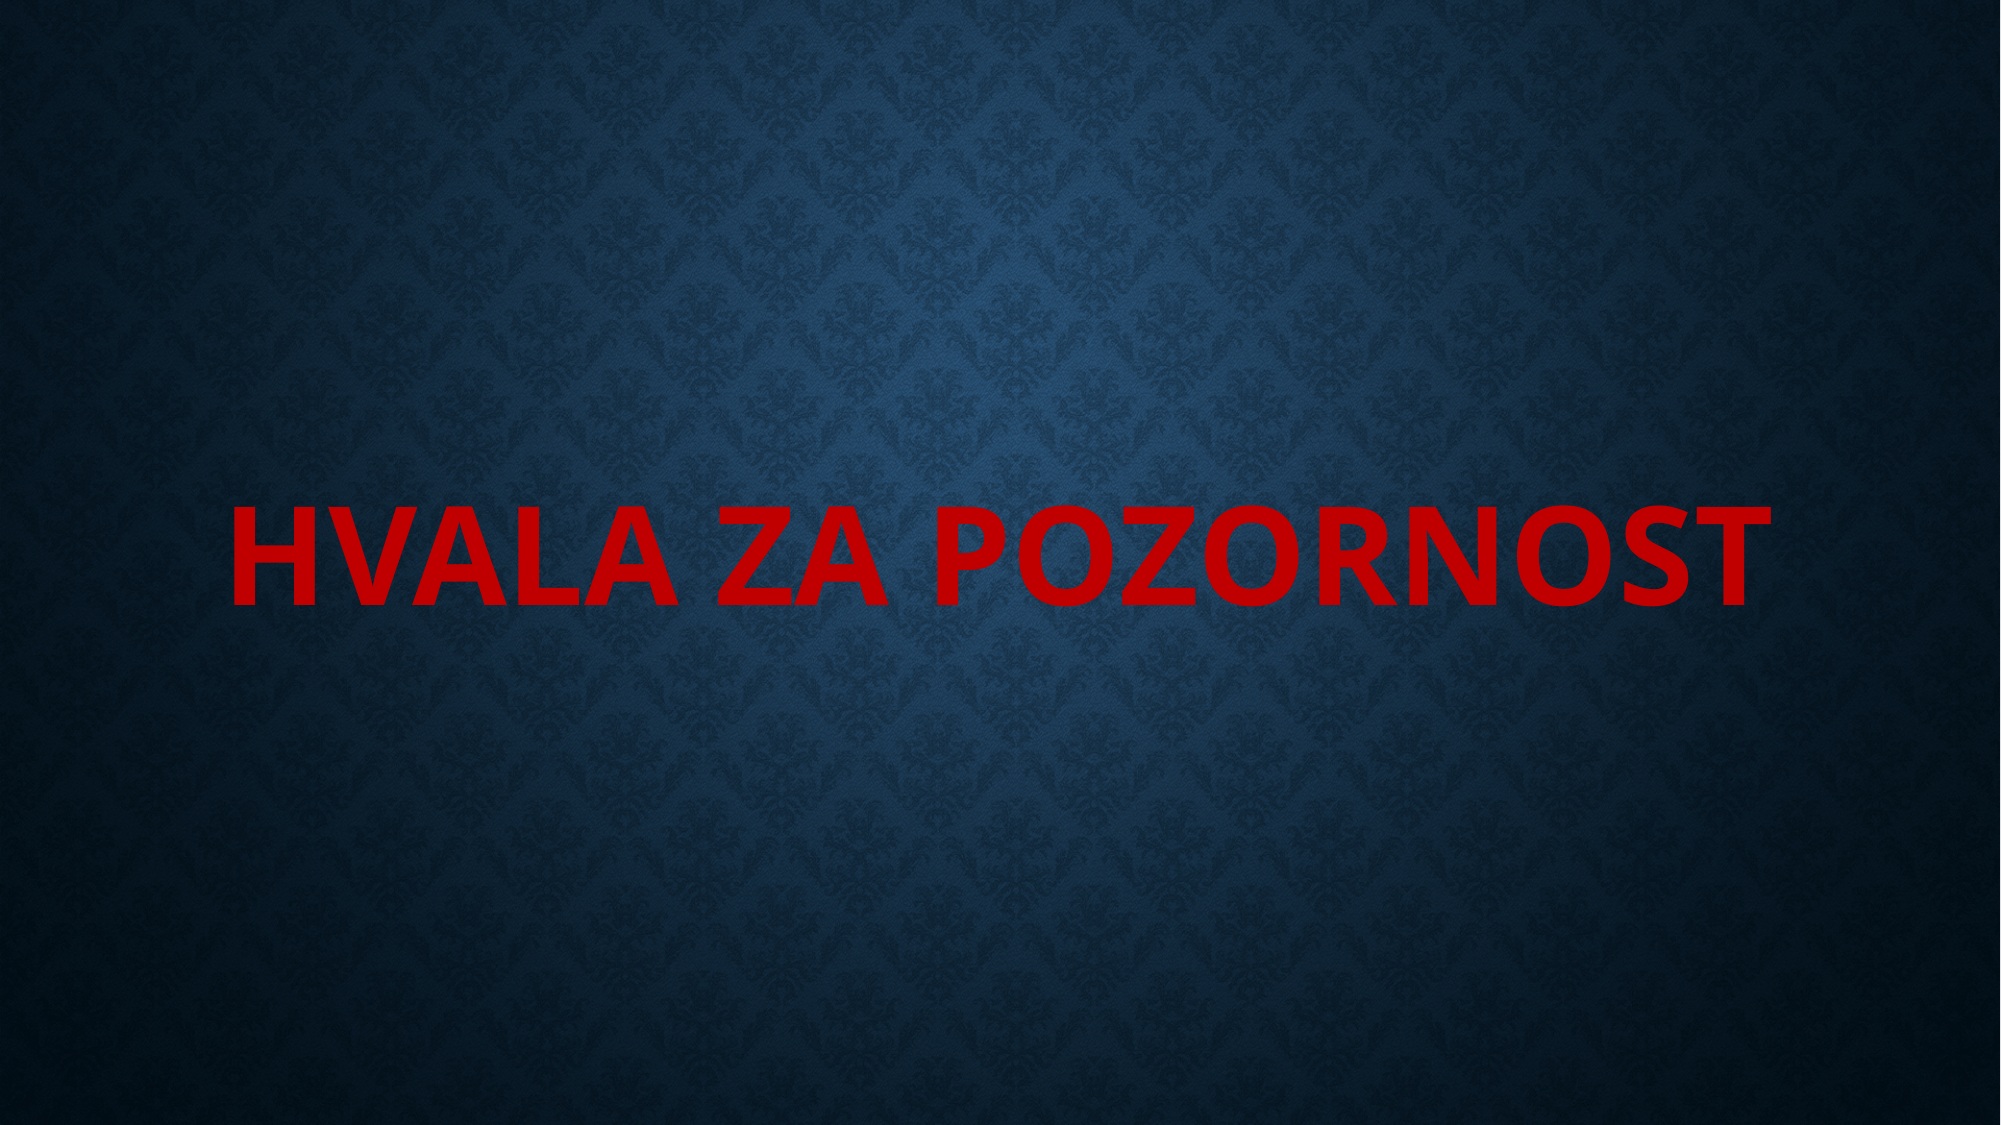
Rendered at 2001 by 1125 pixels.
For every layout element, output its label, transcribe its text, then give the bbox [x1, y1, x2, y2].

title HVALA ZA POZORNOST [149, 68, 1849, 1053]
